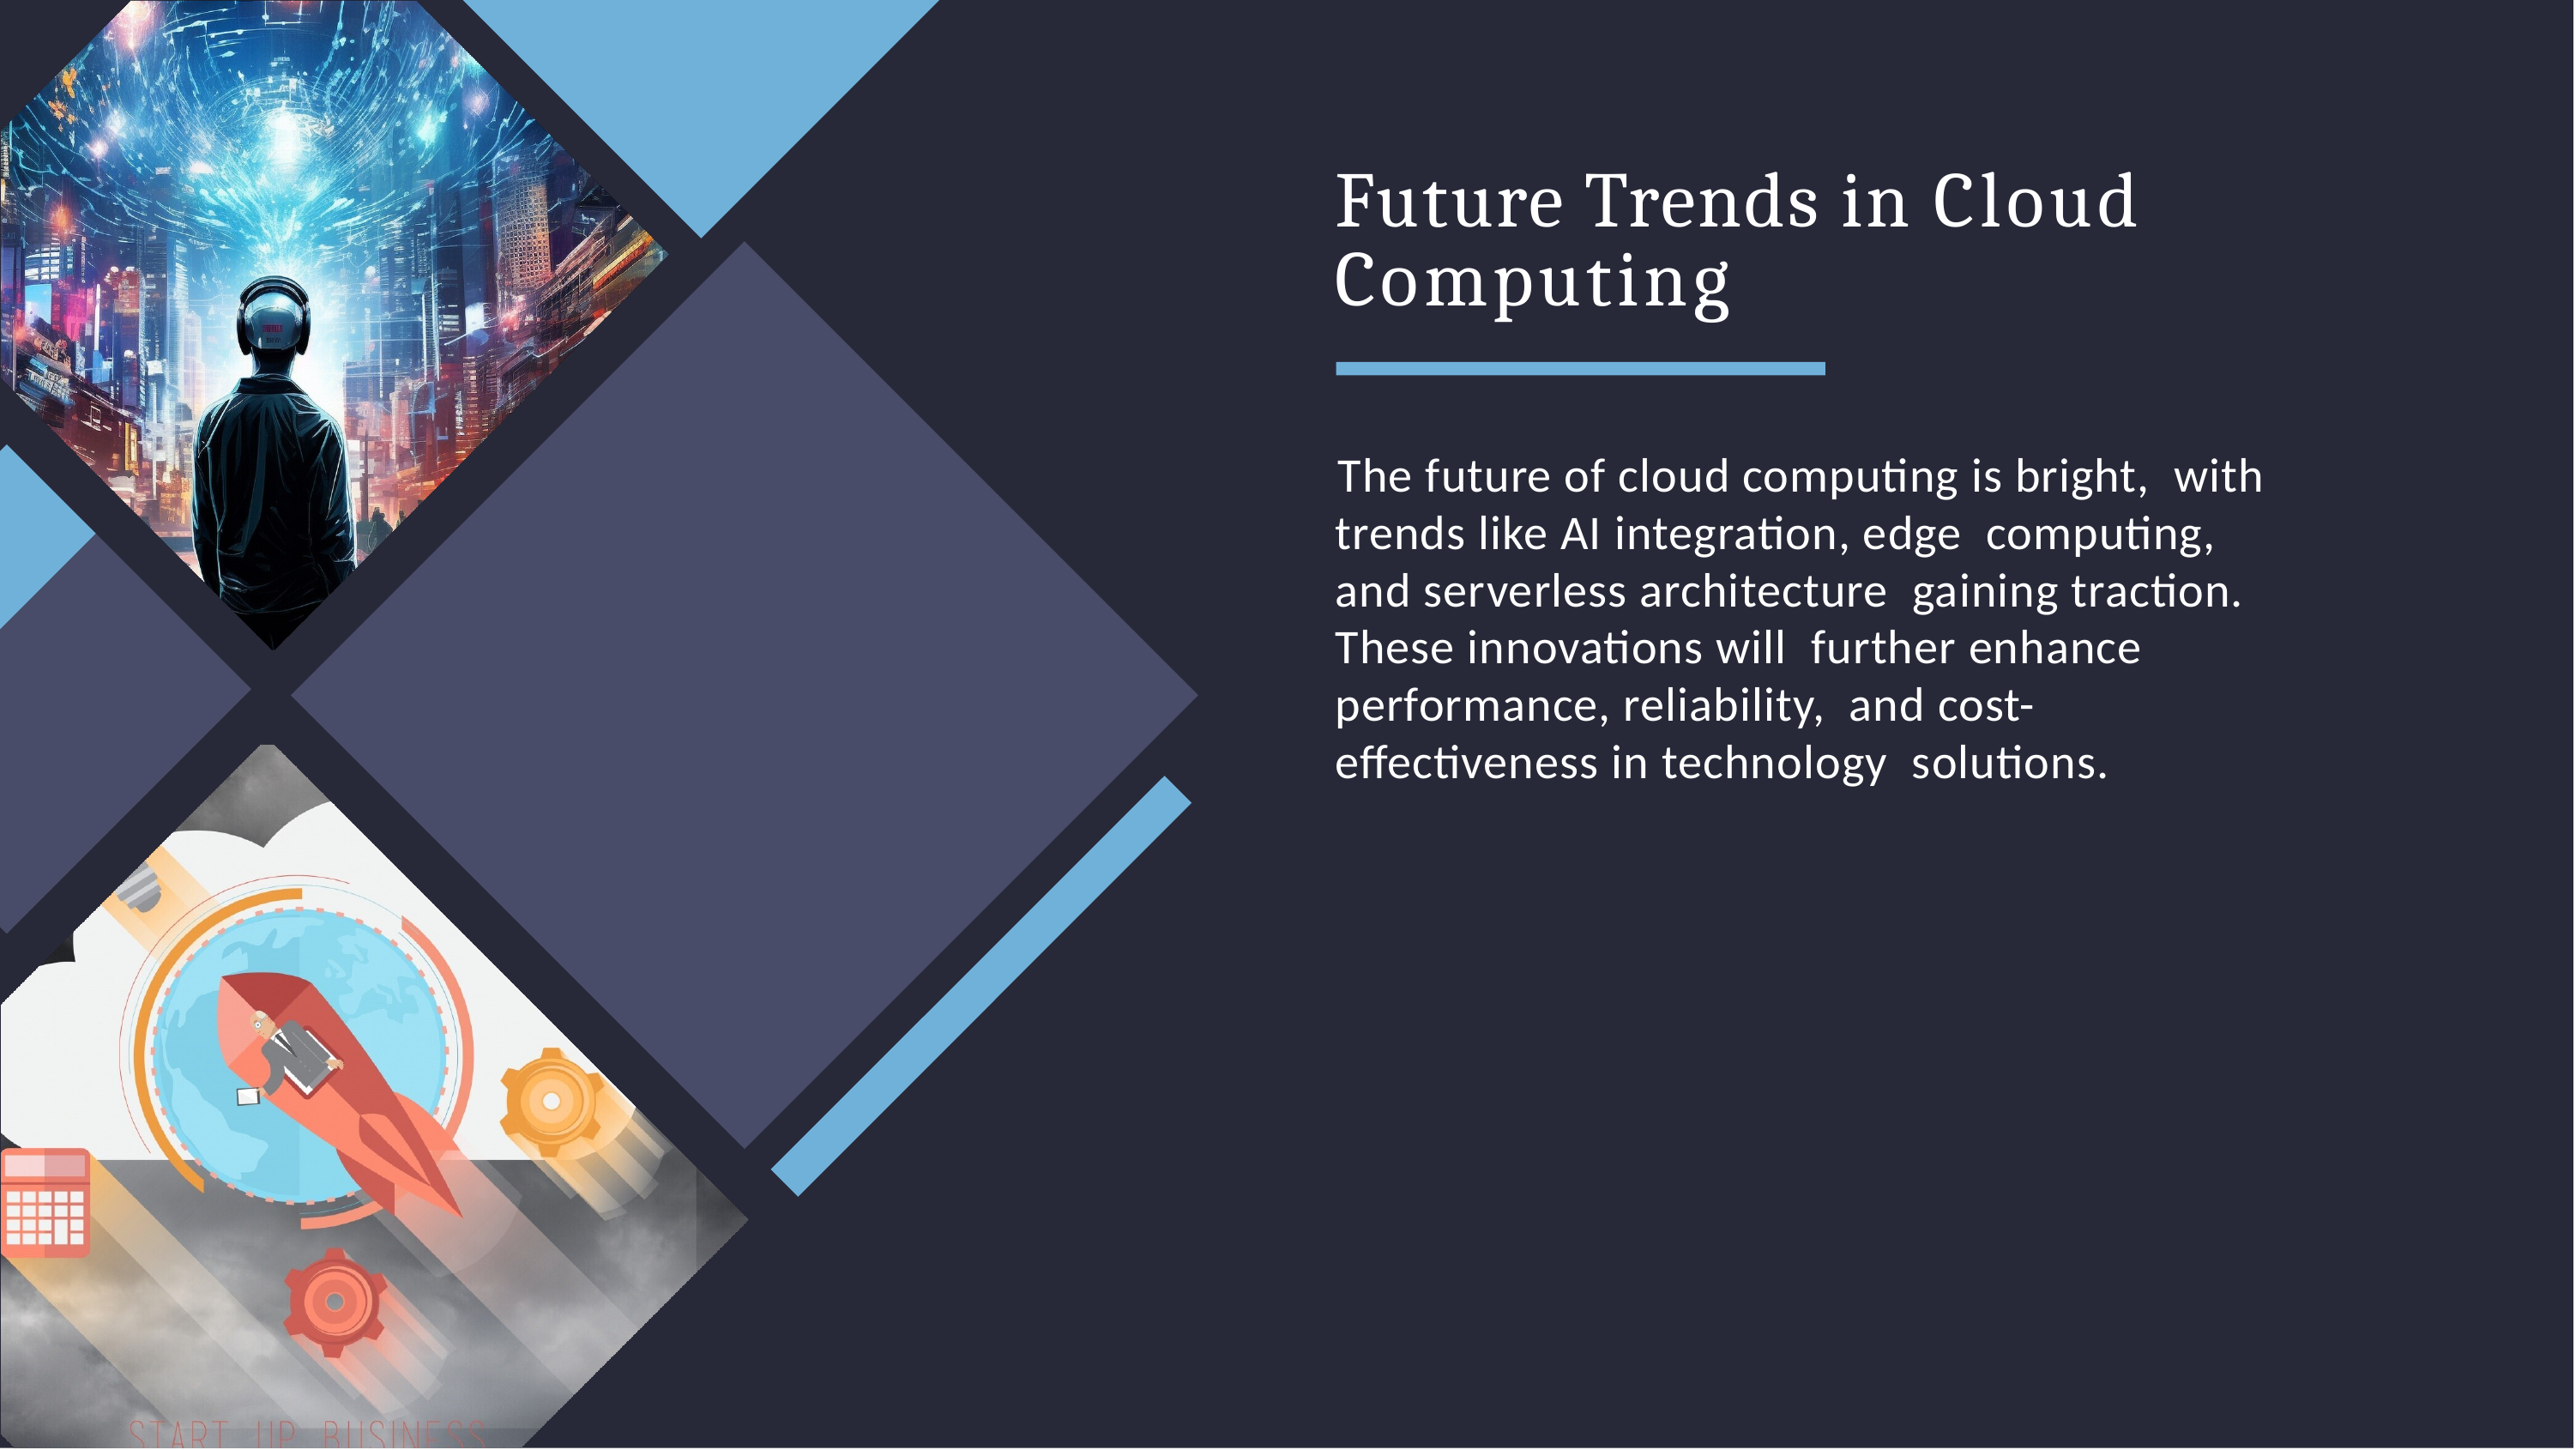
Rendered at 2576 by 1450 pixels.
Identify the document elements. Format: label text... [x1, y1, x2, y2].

text_box The future of cloud computing is bright, with trends like AI integration, edge computing, and serverless architecture gaining traction. These innovations will further enhance performance, reliability, and cost-eﬀectiveness in technology solutions. [1333, 444, 2274, 790]
text_box [1336, 361, 1825, 376]
title Future Trends in Cloud Computing [1333, 145, 2187, 406]
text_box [0, 0, 1199, 1448]
